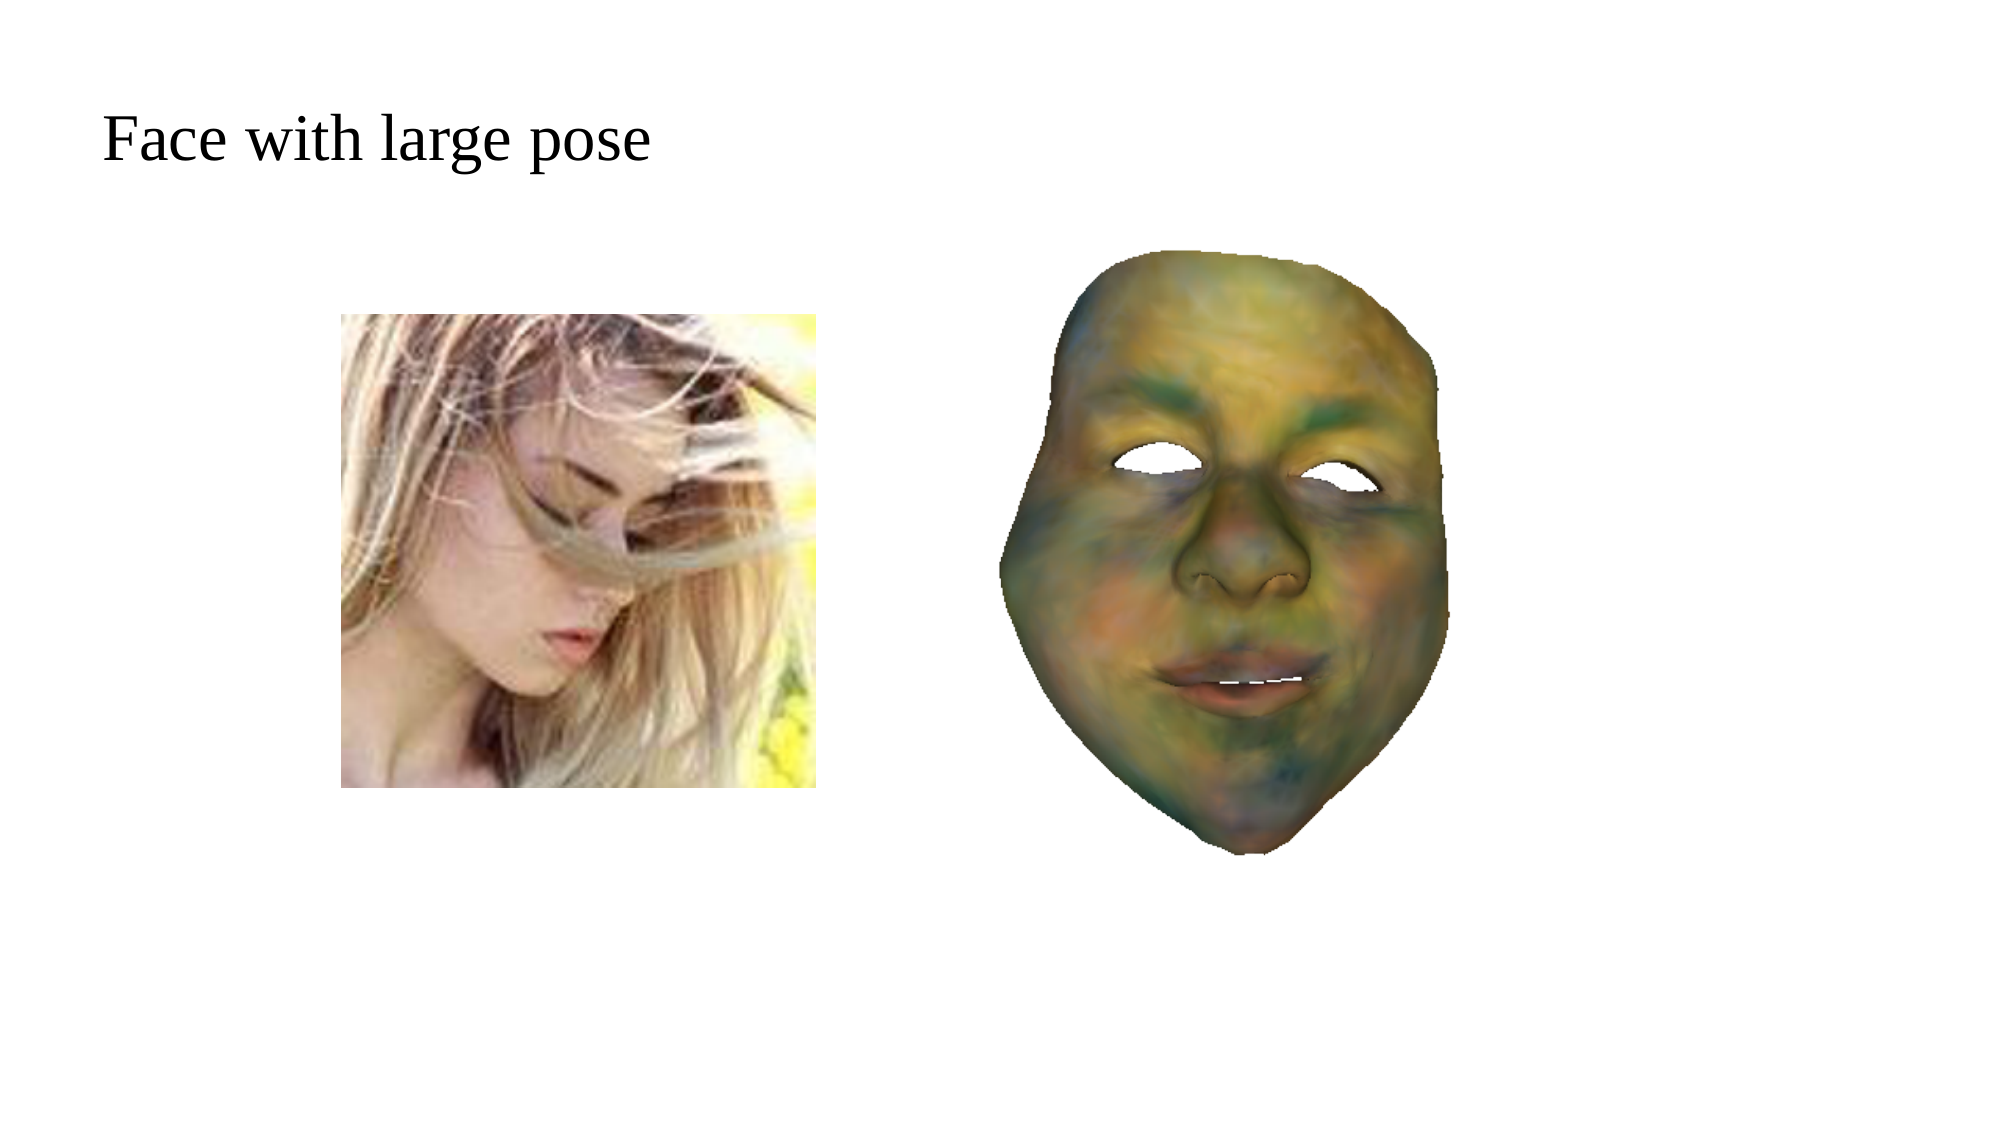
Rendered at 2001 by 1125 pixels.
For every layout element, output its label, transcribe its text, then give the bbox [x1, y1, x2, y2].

picture [929, 69, 1538, 1056]
picture [341, 314, 816, 788]
text_box Face with large pose [87, 86, 749, 181]
